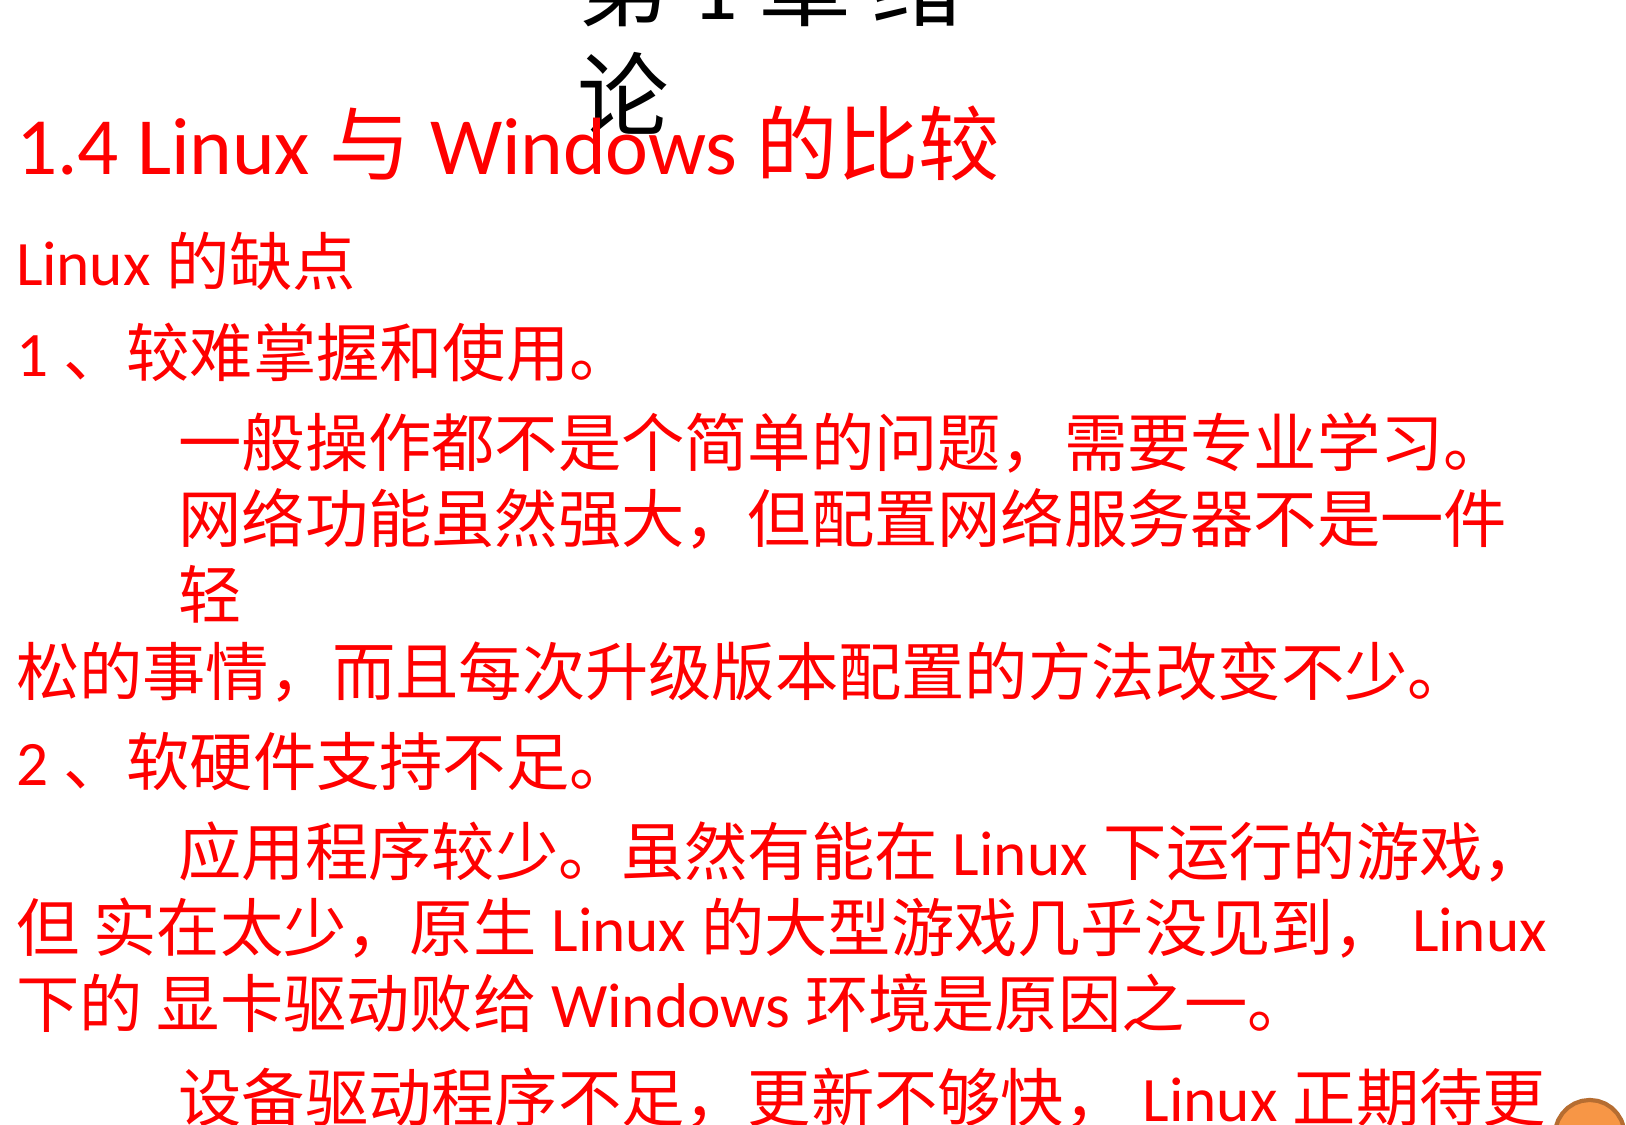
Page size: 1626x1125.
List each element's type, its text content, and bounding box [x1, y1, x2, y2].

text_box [1552, 1097, 1625, 1125]
text_box 1.4 Linux与Windows的比较 Linux的缺点 1、较难掌握和使用。 一般操作都不是个简单的问题，需要专业学习。 网络功能虽然强大，但配置网络服务器不是一件轻 松的事情，而且每次升级版本配置的方法改变不少。 2、软硬件支持不足。 应用程序较少。虽然有能在Linux下运行的游戏，但 实在太少，原生Linux的大型游戏几乎没见到，Linux下的 显卡驱动败给Windows环境是原因之一。 设备驱动程序不足，更新不够快，Linux正期待更多 硬件厂商的支持。 [13, 49, 1580, 1125]
title 第1章 绪论 [575, 0, 1050, 49]
